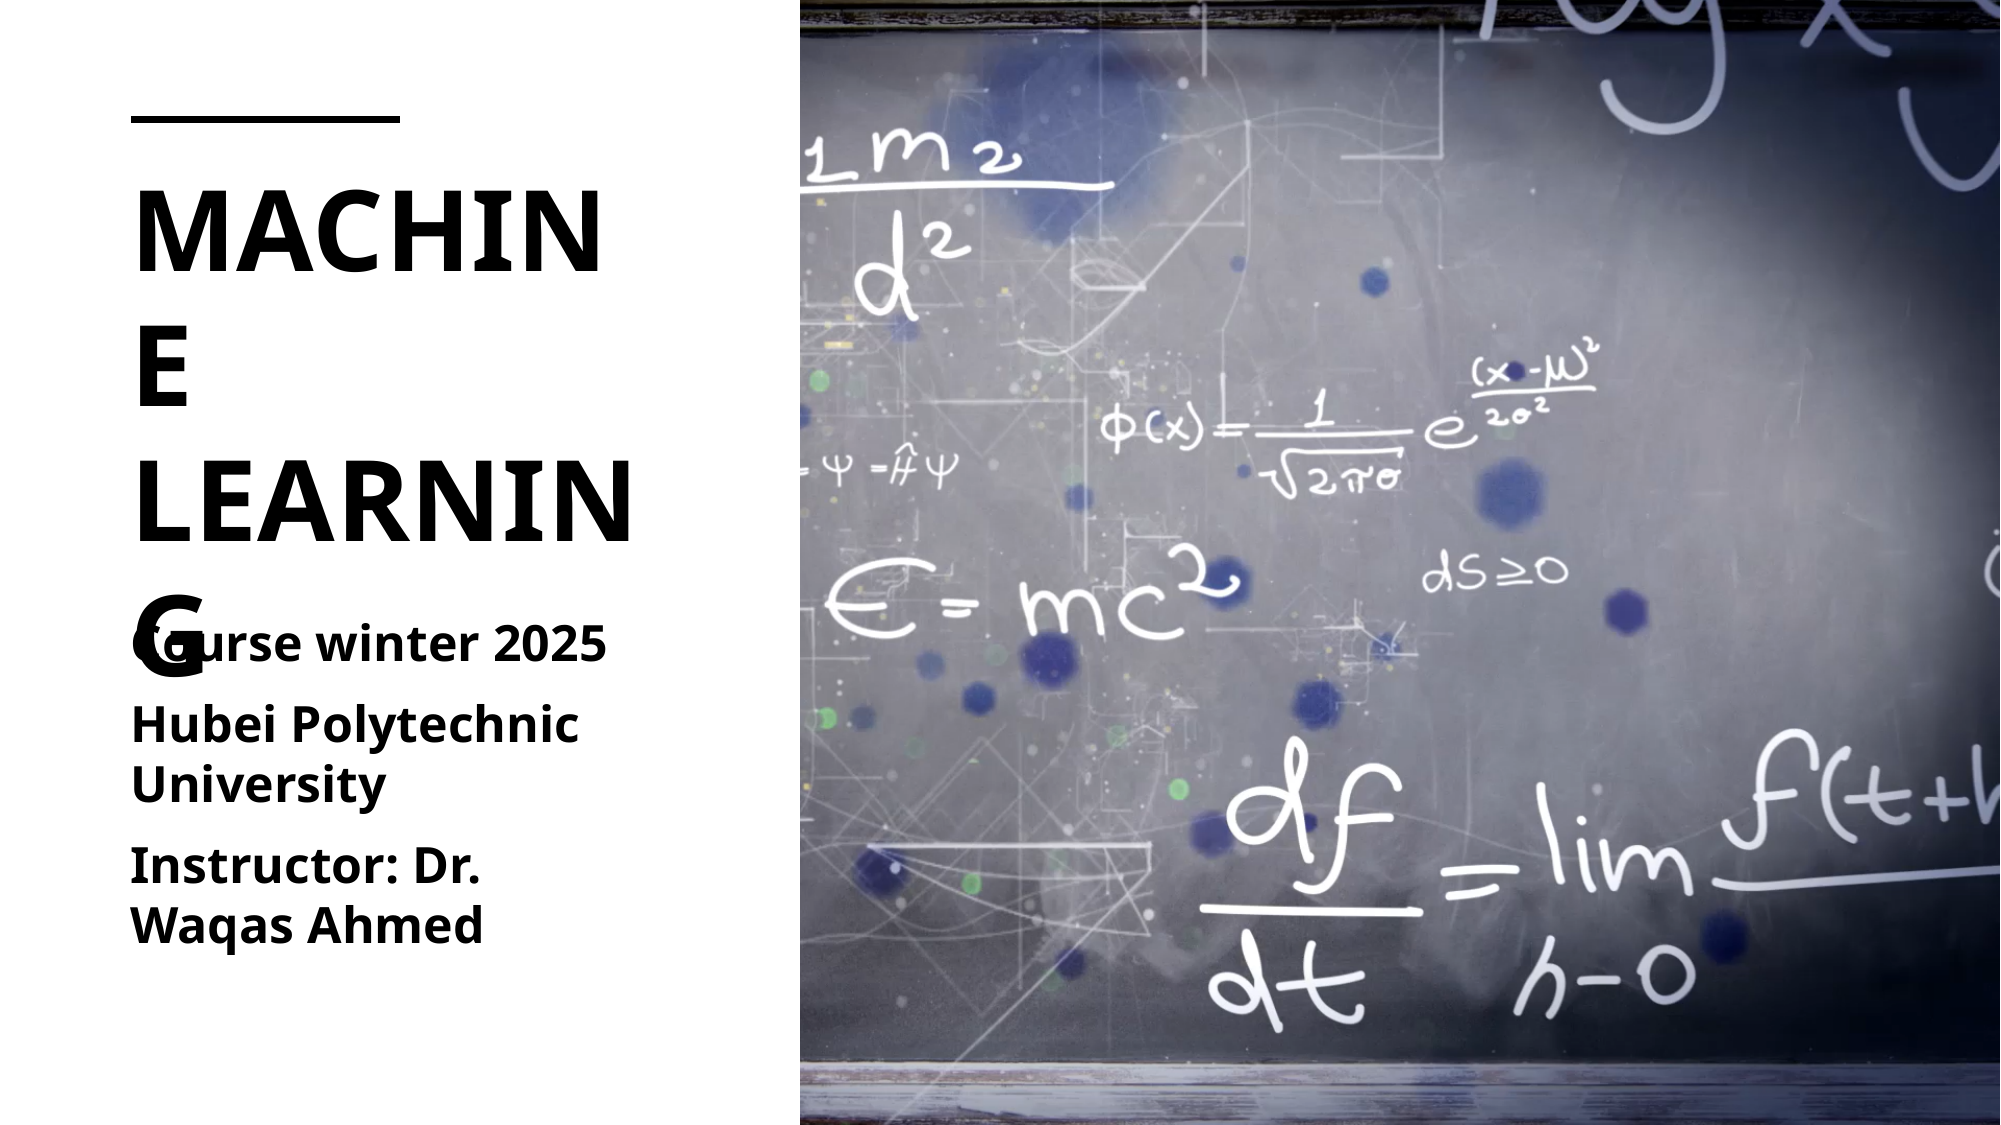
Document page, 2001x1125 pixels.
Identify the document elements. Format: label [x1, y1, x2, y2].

text_box [0, 0, 2000, 1125]
